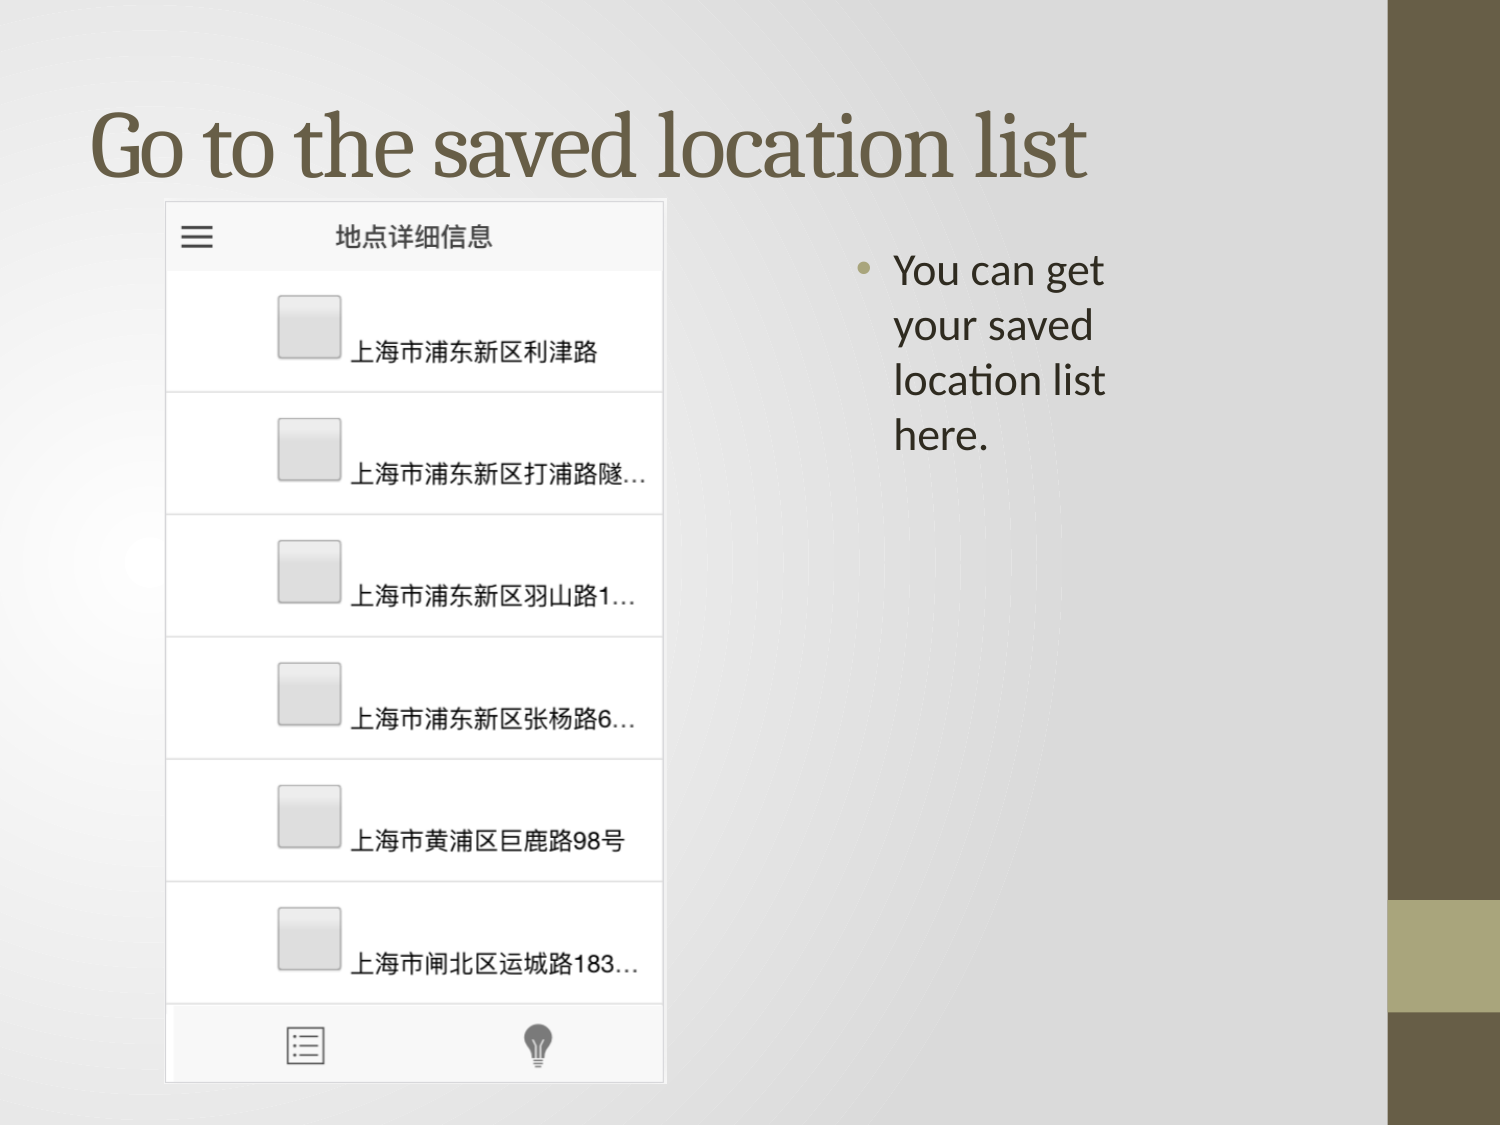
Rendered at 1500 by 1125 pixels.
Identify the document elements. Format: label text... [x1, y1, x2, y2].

picture [164, 198, 668, 1085]
title Go to the saved location list [75, 45, 1325, 233]
list You can get your saved location list here. [822, 232, 1212, 1050]
